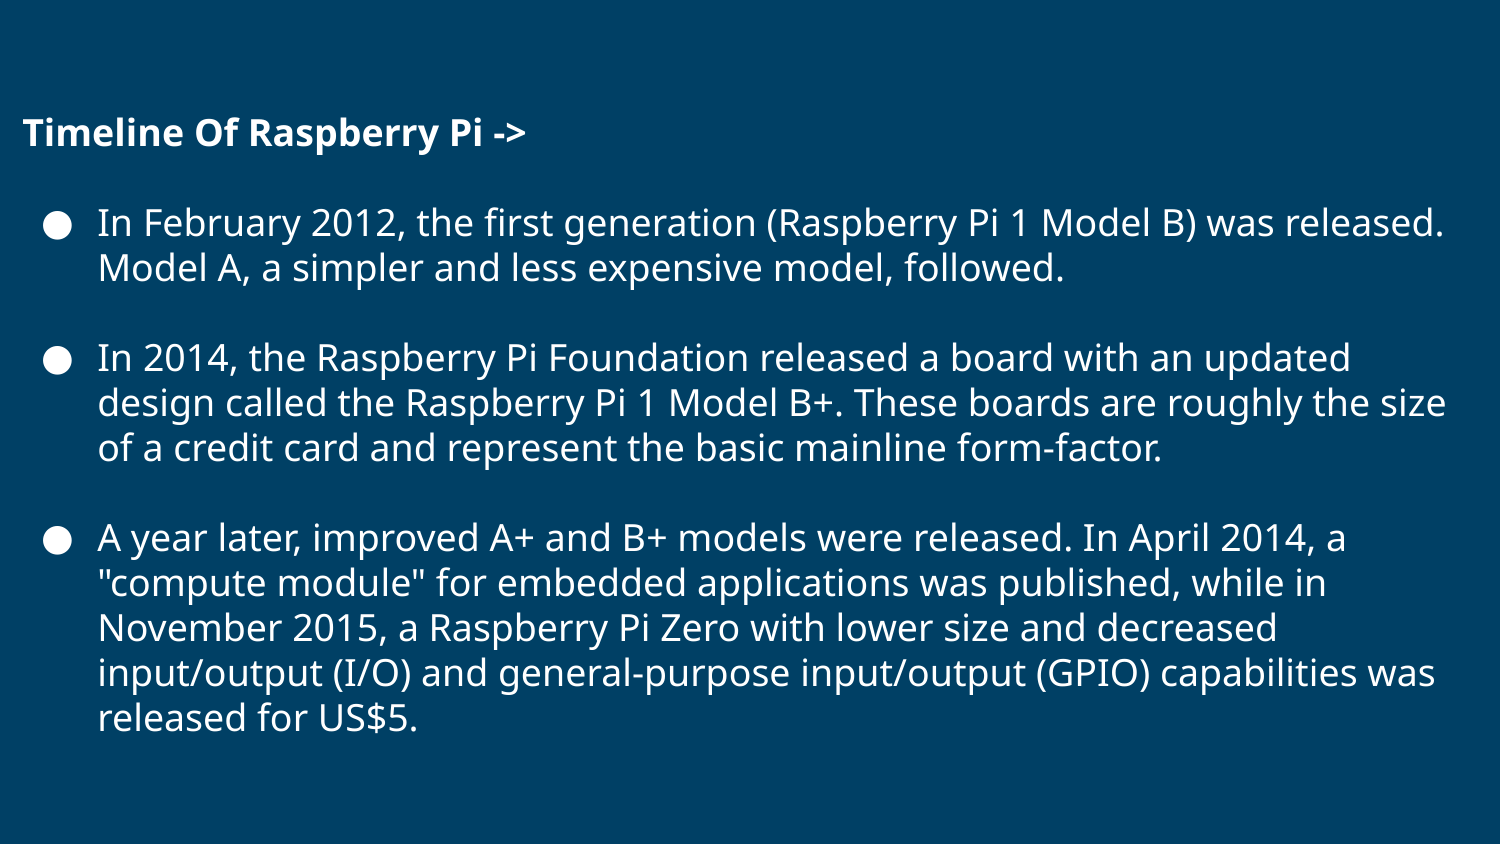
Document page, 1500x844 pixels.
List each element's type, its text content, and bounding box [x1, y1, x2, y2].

text_box Timeline Of Raspberry Pi -> In February 2012, the first generation (Raspberry Pi 1 Model B) was released. Model A, a simpler and less expensive model, followed. In 2014, the Raspberry Pi Foundation released a board with an updated design called the Raspberry Pi 1 Model B+. These boards are roughly the size of a credit card and represent the basic mainline form-factor. A year later, improved A+ and B+ models were released. In April 2014, a "compute module" for embedded applications was published, while in November 2015, a Raspberry Pi Zero with lower size and decreased input/output (I/O) and general-purpose input/output (GPIO) capabilities was released for US$5. [7, 3, 1488, 839]
